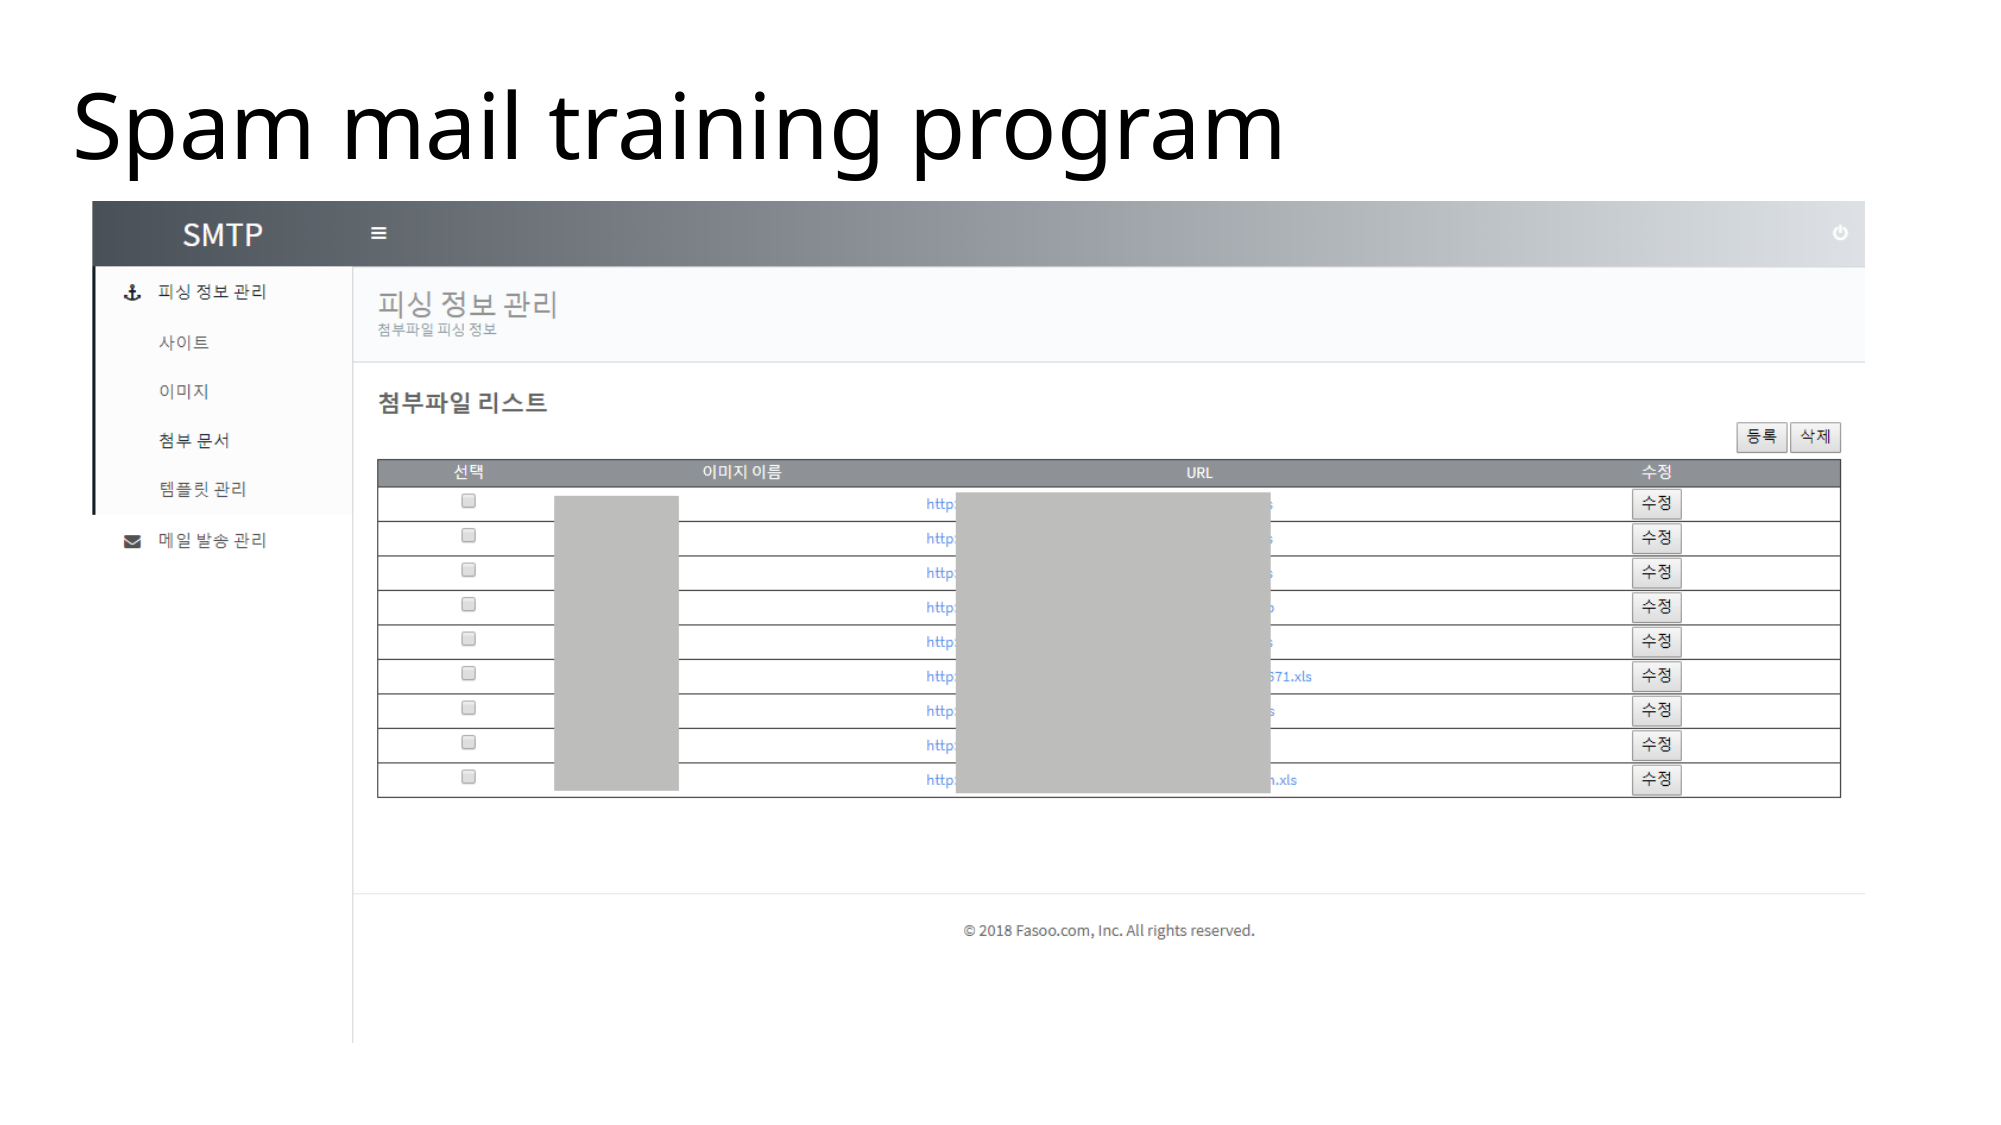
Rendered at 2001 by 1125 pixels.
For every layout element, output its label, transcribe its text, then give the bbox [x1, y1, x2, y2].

title Spam mail training program [57, 58, 1678, 202]
picture [92, 201, 1865, 1043]
